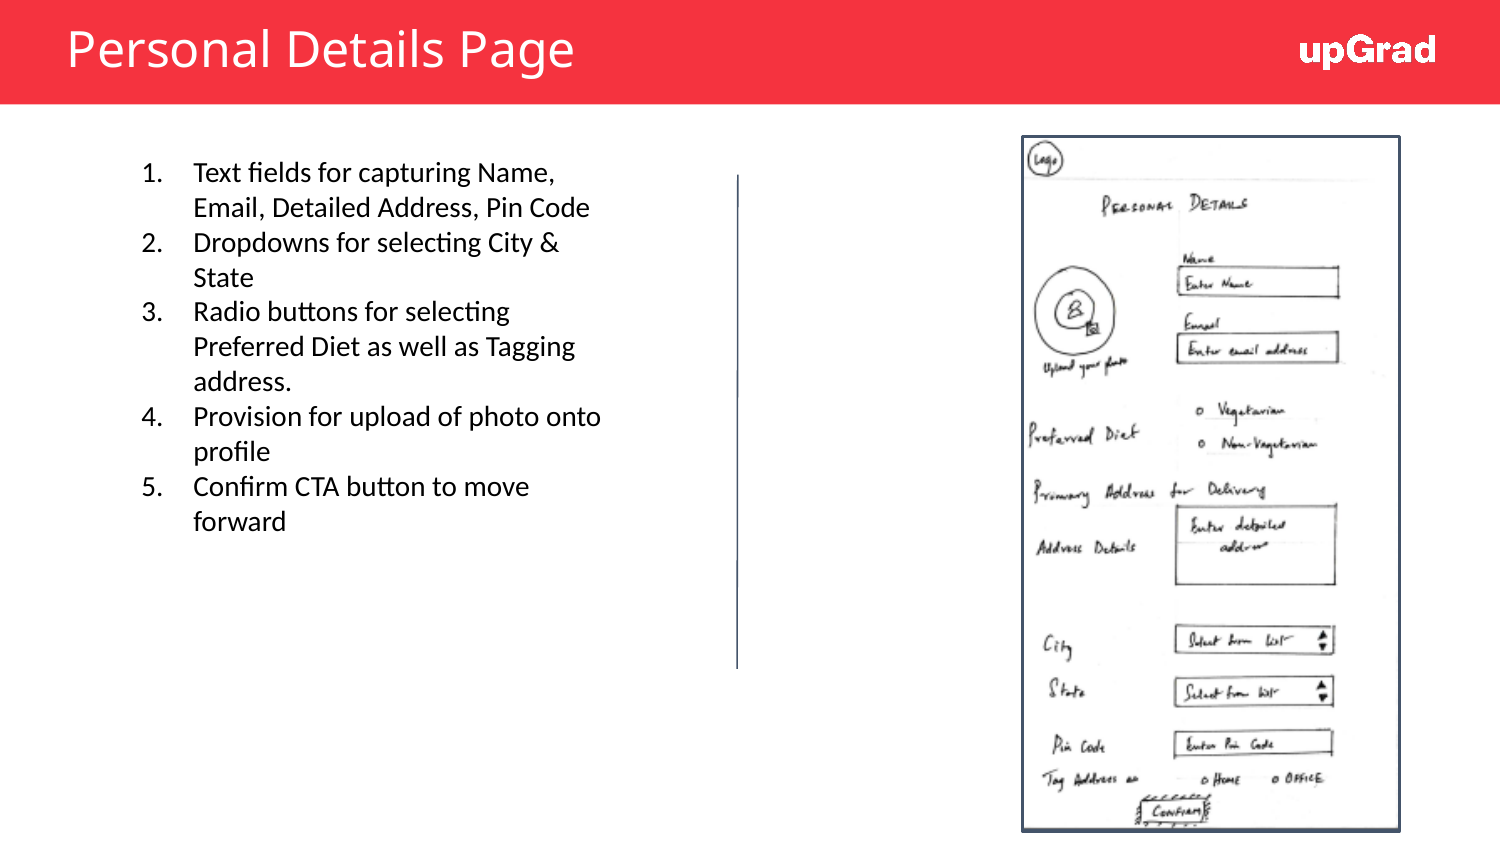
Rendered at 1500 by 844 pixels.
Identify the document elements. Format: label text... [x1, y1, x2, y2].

text_box Text fields for capturing Name, Email, Detailed Address, Pin Code Dropdowns for selecting City & State Radio buttons for selecting Preferred Diet as well as Tagging address. Provision for upload of photo onto profile Confirm CTA button to move forward [103, 137, 625, 753]
picture [1023, 137, 1399, 830]
title Personal Details Page [51, 20, 665, 83]
picture [1300, 34, 1435, 70]
